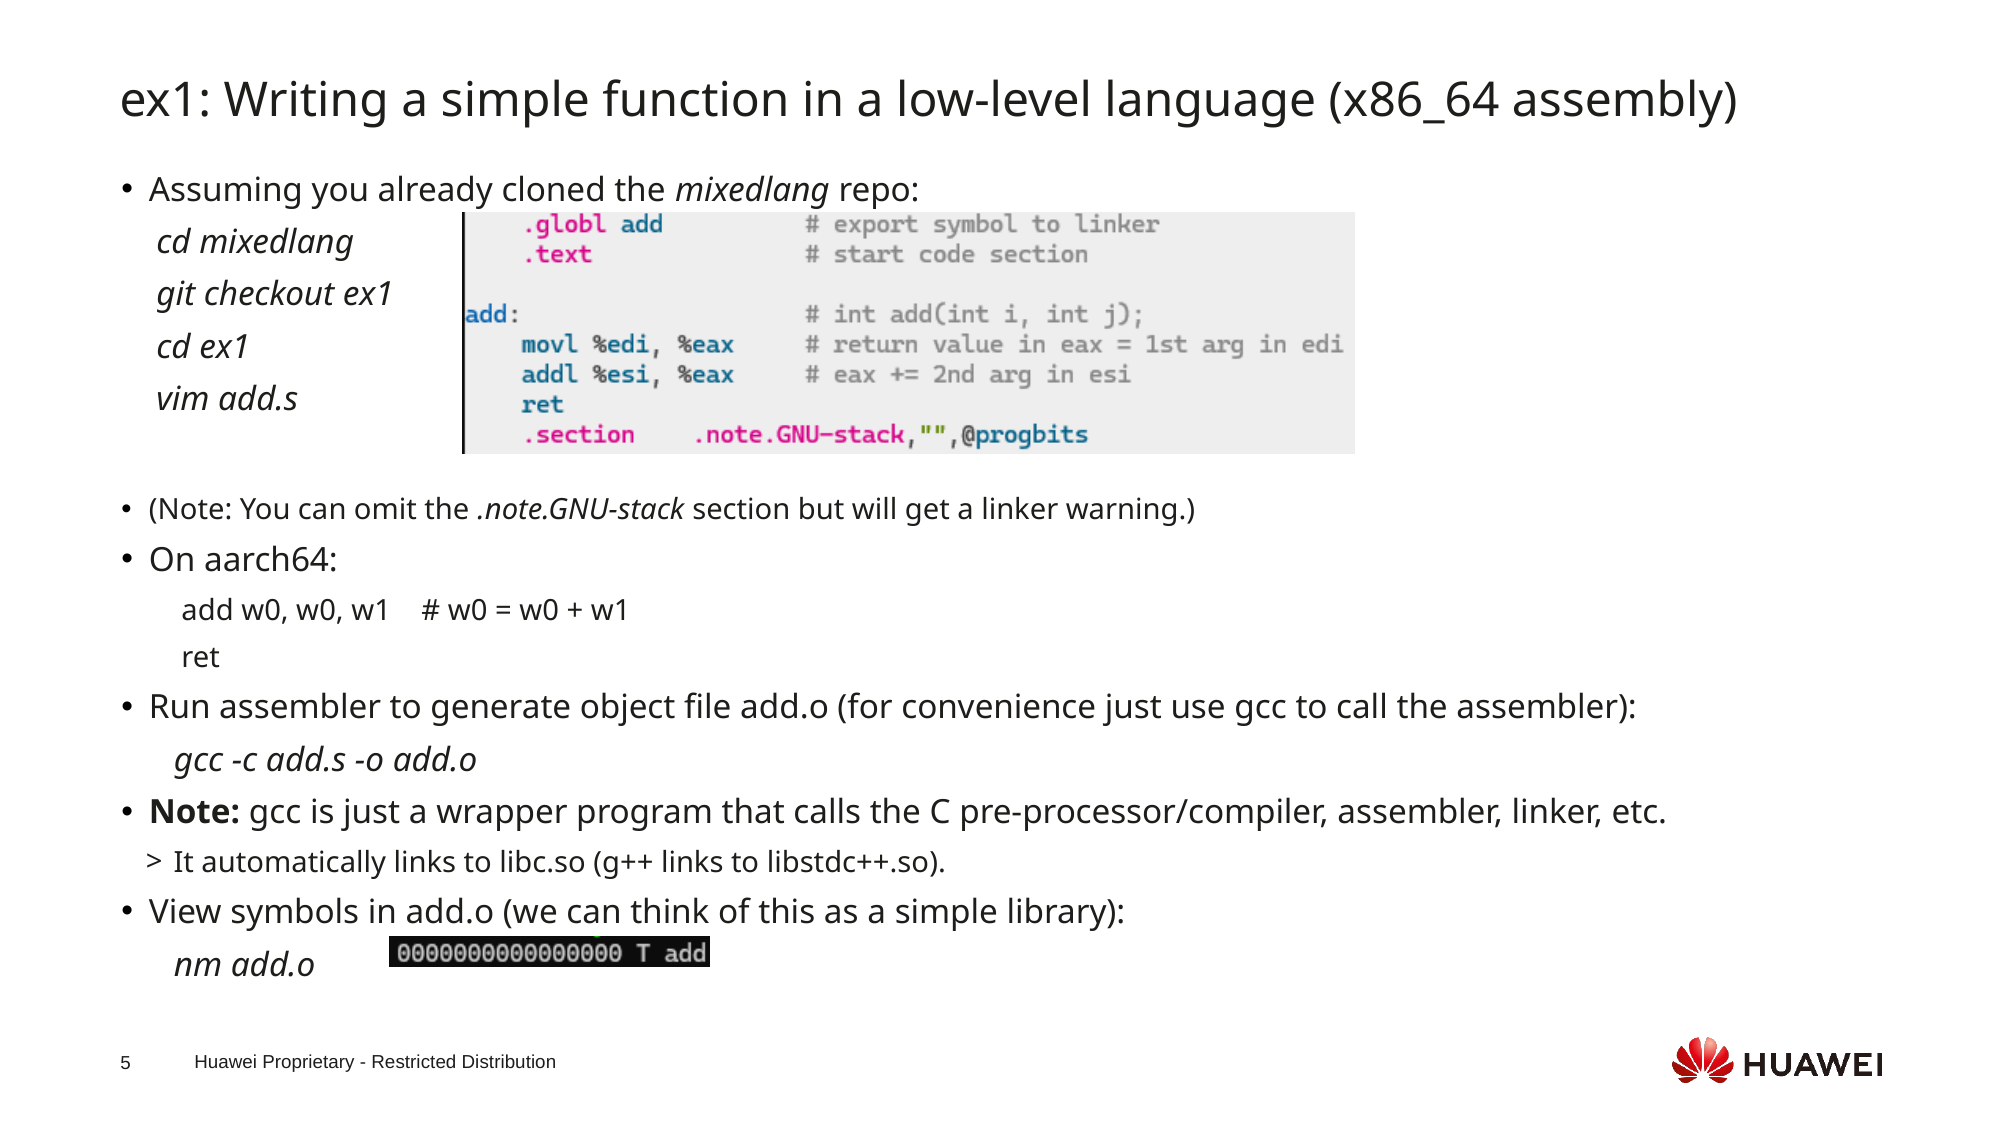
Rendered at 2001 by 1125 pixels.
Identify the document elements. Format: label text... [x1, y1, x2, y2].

picture [462, 212, 1355, 454]
picture [1672, 1037, 1882, 1083]
picture [389, 936, 710, 967]
list Assuming you already cloned the mixedlang repo: cd mixedlang git checkout ex1 cd ex1 vim add.s (Note: You can omit the .note.GNU-stack section but will get a linker warning.) On aarch64: add w0, w0, w1 # w0 = w0 + w1 ret Run assembler to generate object file add.o (for convenience just use gcc to call the assembler): gcc -c add.s -o add.o Note: gcc is just a wrapper program that calls the C pre-processor/compiler, assembler, linker, etc. It automatically links to libc.so (g++ links to libstdc++.so). View symbols in add.o (we can think of this as a simple library): nm add.o [119, 167, 1777, 988]
subtitle ex1: Writing a simple function in a low-level language (x86_64 assembly) [119, 74, 1882, 168]
